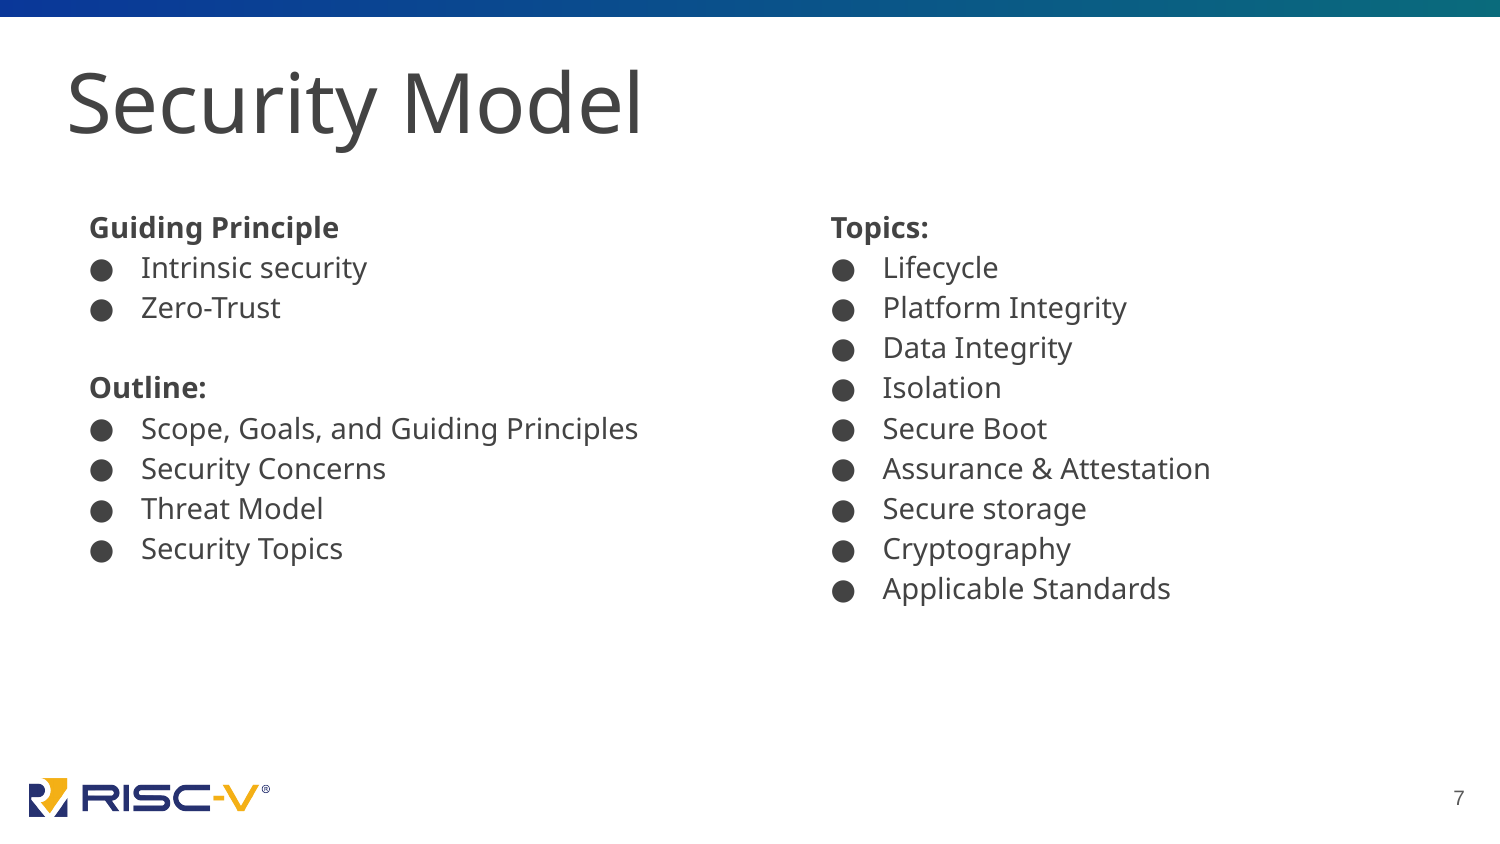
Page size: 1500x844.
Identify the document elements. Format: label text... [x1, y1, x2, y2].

picture [29, 778, 270, 817]
list Guiding Principle Intrinsic security Zero-Trust Outline: Scope, Goals, and Guiding Principles Security Concerns Threat Model Security Topics [51, 189, 792, 579]
title Security Model [51, 35, 1449, 159]
list Topics: Lifecycle Platform Integrity Data Integrity Isolation Secure Boot Assurance & Attestation Secure storage Cryptography Applicable Standards [792, 189, 1449, 750]
slide_number 7 [1389, 764, 1480, 830]
